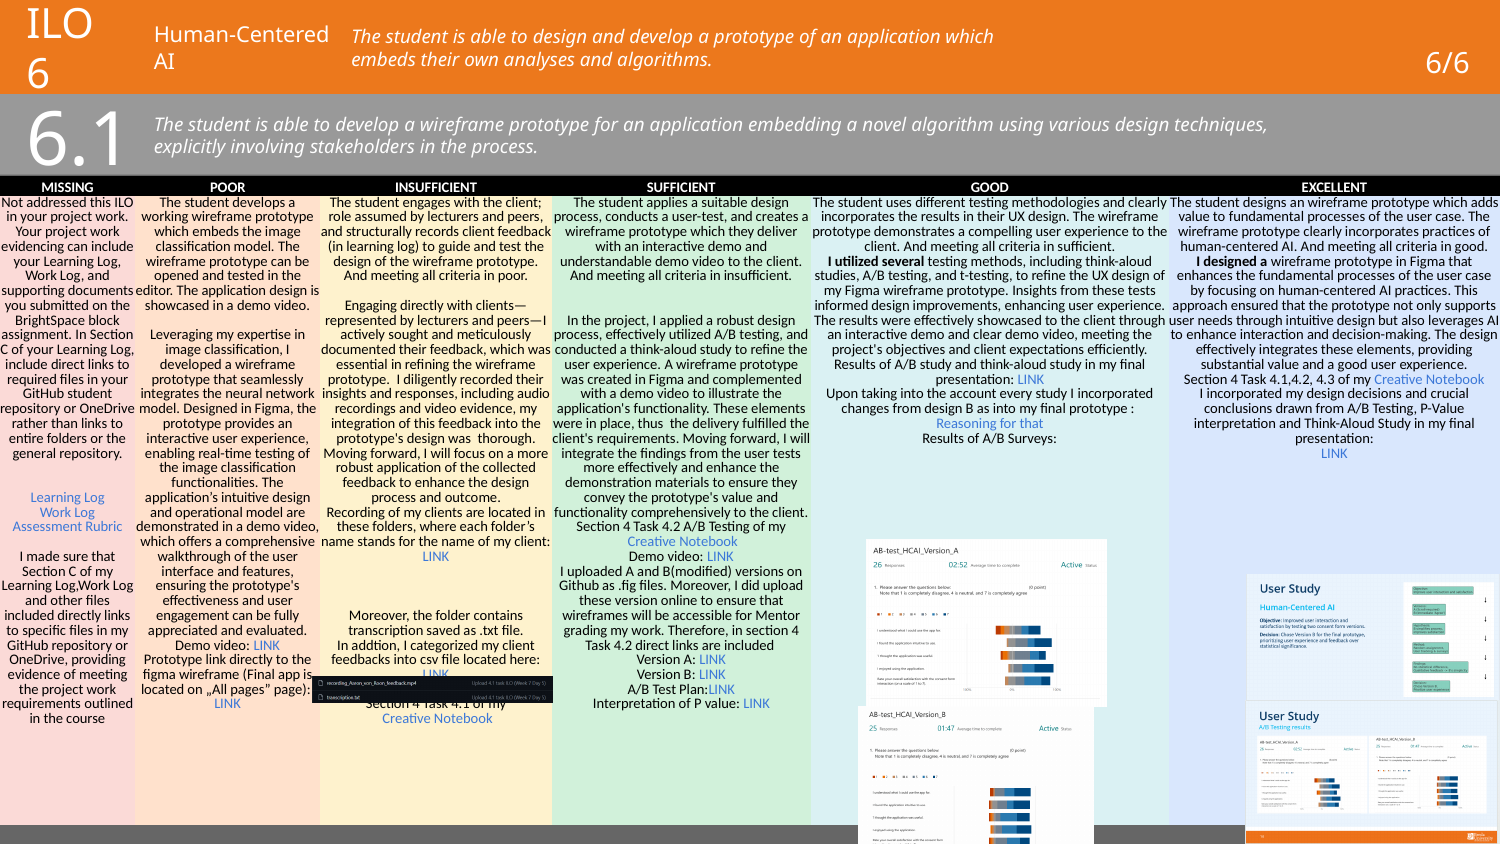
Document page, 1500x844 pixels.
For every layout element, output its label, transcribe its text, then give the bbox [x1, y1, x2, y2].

table_header EXCELLENT [1169, 176, 1500, 196]
table_cell Not addressed this ILO in your project work. Your project work evidencing can include your Learning Log, Work Log, and supporting documents you submitted on the BrightSpace block assignment. In Section C of your Learning Log, include direct links to required files in your GitHub student repository or OneDrive rather than links to entire folders or the general repository. Learning Log Work Log Assessment Rubric I made sure that Section C of my Learning Log,Work Log and other files included directly links to specific files in my GitHub repository or OneDrive, providing evidence of meeting the project work requirements outlined in the course [0, 196, 135, 825]
table_cell The student applies a suitable design process, conducts a user-test, and creates a wireframe prototype which they deliver with an interactive demo and understandable demo video to the client. And meeting all criteria in insufficient. In the project, I applied a robust design process, effectively utilized A/B testing, and conducted a think-aloud study to refine the user experience. A wireframe prototype was created in Figma and complemented with a demo video to illustrate the application's functionality. These elements were in place, thus the delivery fulfilled the client's requirements. Moving forward, I will integrate the findings from the user tests more effectively and enhance the demonstration materials to ensure they convey the prototype's value and functionality comprehensively to the client. Section 4 Task 4.2 A/B Testing of my Creative Notebook Demo video: LINK I uploaded A and B(modified) versions on Github as .fig files. Moreover, I did upload these version online to ensure that wireframes will be accessible for Mentor grading my work. Therefore, in section 4 Task 4.2 direct links are included Version A: LINK Version B: LINK A/B Test Plan:LINK Interpretation of P value: LINK [552, 196, 811, 825]
title The student is able to develop a wireframe prototype for an application embedding a novel algorithm using various design techniques, explicitly involving stakeholders in the process. [138, 94, 1339, 176]
table_header MISSING [0, 176, 135, 196]
title Human-Centered AI [138, 0, 364, 95]
title ILO 6 [11, 0, 138, 94]
table_cell The student engages with the client; role assumed by lecturers and peers, and structurally records client feedback (in learning log) to guide and test the design of the wireframe prototype. And meeting all criteria in poor. Engaging directly with clients—represented by lecturers and peers—I actively sought and meticulously documented their feedback, which was essential in refining the wireframe prototype. I diligently recorded their insights and responses, including audio recordings and video evidence, my integration of this feedback into the prototype's design was thorough. Moving forward, I will focus on a more robust application of the collected feedback to enhance the design process and outcome. Recording of my clients are located in these folders, where each folder’s name stands for the name of my client: LINK Moreover, the folder contains transcription saved as .txt file. In addtion, I categorized my client feedbacks into csv file located here:LINK Think-Aloud study: Section 4 Task 4.1 of my Creative Notebook [320, 710, 552, 825]
table_cell The student uses different testing methodologies and clearly incorporates the results in their UX design. The wireframe prototype demonstrates a compelling user experience to the client. And meeting all criteria in sufficient. I utilized several testing methods, including think-aloud studies, A/B testing, and t-testing, to refine the UX design of my Figma wireframe prototype. Insights from these tests informed design improvements, enhancing user experience. The results were effectively showcased to the client through an interactive demo and clear demo video, meeting the project's objectives and client expectations efficiently. Results of A/B study and think-aloud study in my final presentation: LINK Upon taking into the account every study I incorporated changes from design B as into my final prototype : Reasoning for that Results of A/B Surveys: [811, 196, 1169, 825]
table_cell The student engages with the client; role assumed by lecturers and peers, and structurally records client feedback (in learning log) to guide and test the design of the wireframe prototype. And meeting all criteria in poor. Engaging directly with clients—represented by lecturers and peers—I actively sought and meticulously documented their feedback, which was essential in refining the wireframe prototype. I diligently recorded their insights and responses, including audio recordings and video evidence, my integration of this feedback into the prototype's design was thorough. Moving forward, I will focus on a more robust application of the collected feedback to enhance the design process and outcome. Recording of my clients are located in these folders, where each folder’s name stands for the name of my client: LINK Moreover, the folder contains transcription saved as .txt file. In addtion, I categorized my client feedbacks into csv file located here:LINK Think-Aloud study: Section 4 Task 4.1 of my Creative Notebook [320, 196, 552, 675]
title 6/6 [1159, 0, 1485, 95]
table_header INSUFFICIENT [320, 176, 552, 196]
title The student is able to design and develop a prototype of an application which embeds their own analyses and algorithms. [364, 0, 1027, 95]
table_header SUFFICIENT [552, 176, 811, 196]
table_cell The student develops a working wireframe prototype which embeds the image classification model. The wireframe prototype can be opened and tested in the editor. The application design is showcased in a demo video. Leveraging my expertise in image classification, I developed a wireframe prototype that seamlessly integrates the neural network model. Designed in Figma, the prototype provides an interactive user experience, enabling real-time testing of the image classification functionalities. The application’s intuitive design and operational model are demonstrated in a demo video, which offers a comprehensive walkthrough of the user interface and features, ensuring the prototype's effectiveness and user engagement can be fully appreciated and evaluated. Demo video: LINK Prototype link directly to the figma wireframe (Final app is located on „All pages” page): LINK [135, 196, 320, 825]
picture [857, 539, 1108, 844]
title 6.1 [11, 94, 138, 176]
picture [1244, 574, 1500, 844]
table_header GOOD [811, 176, 1169, 196]
table_header POOR [135, 176, 320, 196]
table_cell The student designs an wireframe prototype which adds value to fundamental processes of the user case. The wireframe prototype clearly incorporates practices of human-centered AI. And meeting all criteria in good. I designed a wireframe prototype in Figma that enhances the fundamental processes of the user case by focusing on human-centered AI practices. This approach ensured that the prototype not only supports user needs through intuitive design but also leverages AI to enhance interaction and decision-making. The design effectively integrates these elements, providing substantial value and a good user experience. Section 4 Task 4.1,4.2, 4.3 of my Creative Notebook I incorporated my design decisions and crucial conclusions drawn from A/B Testing, P-Value interpretation and Think-Aloud Study in my final presentation: LINK [1169, 196, 1500, 825]
picture [312, 675, 553, 703]
